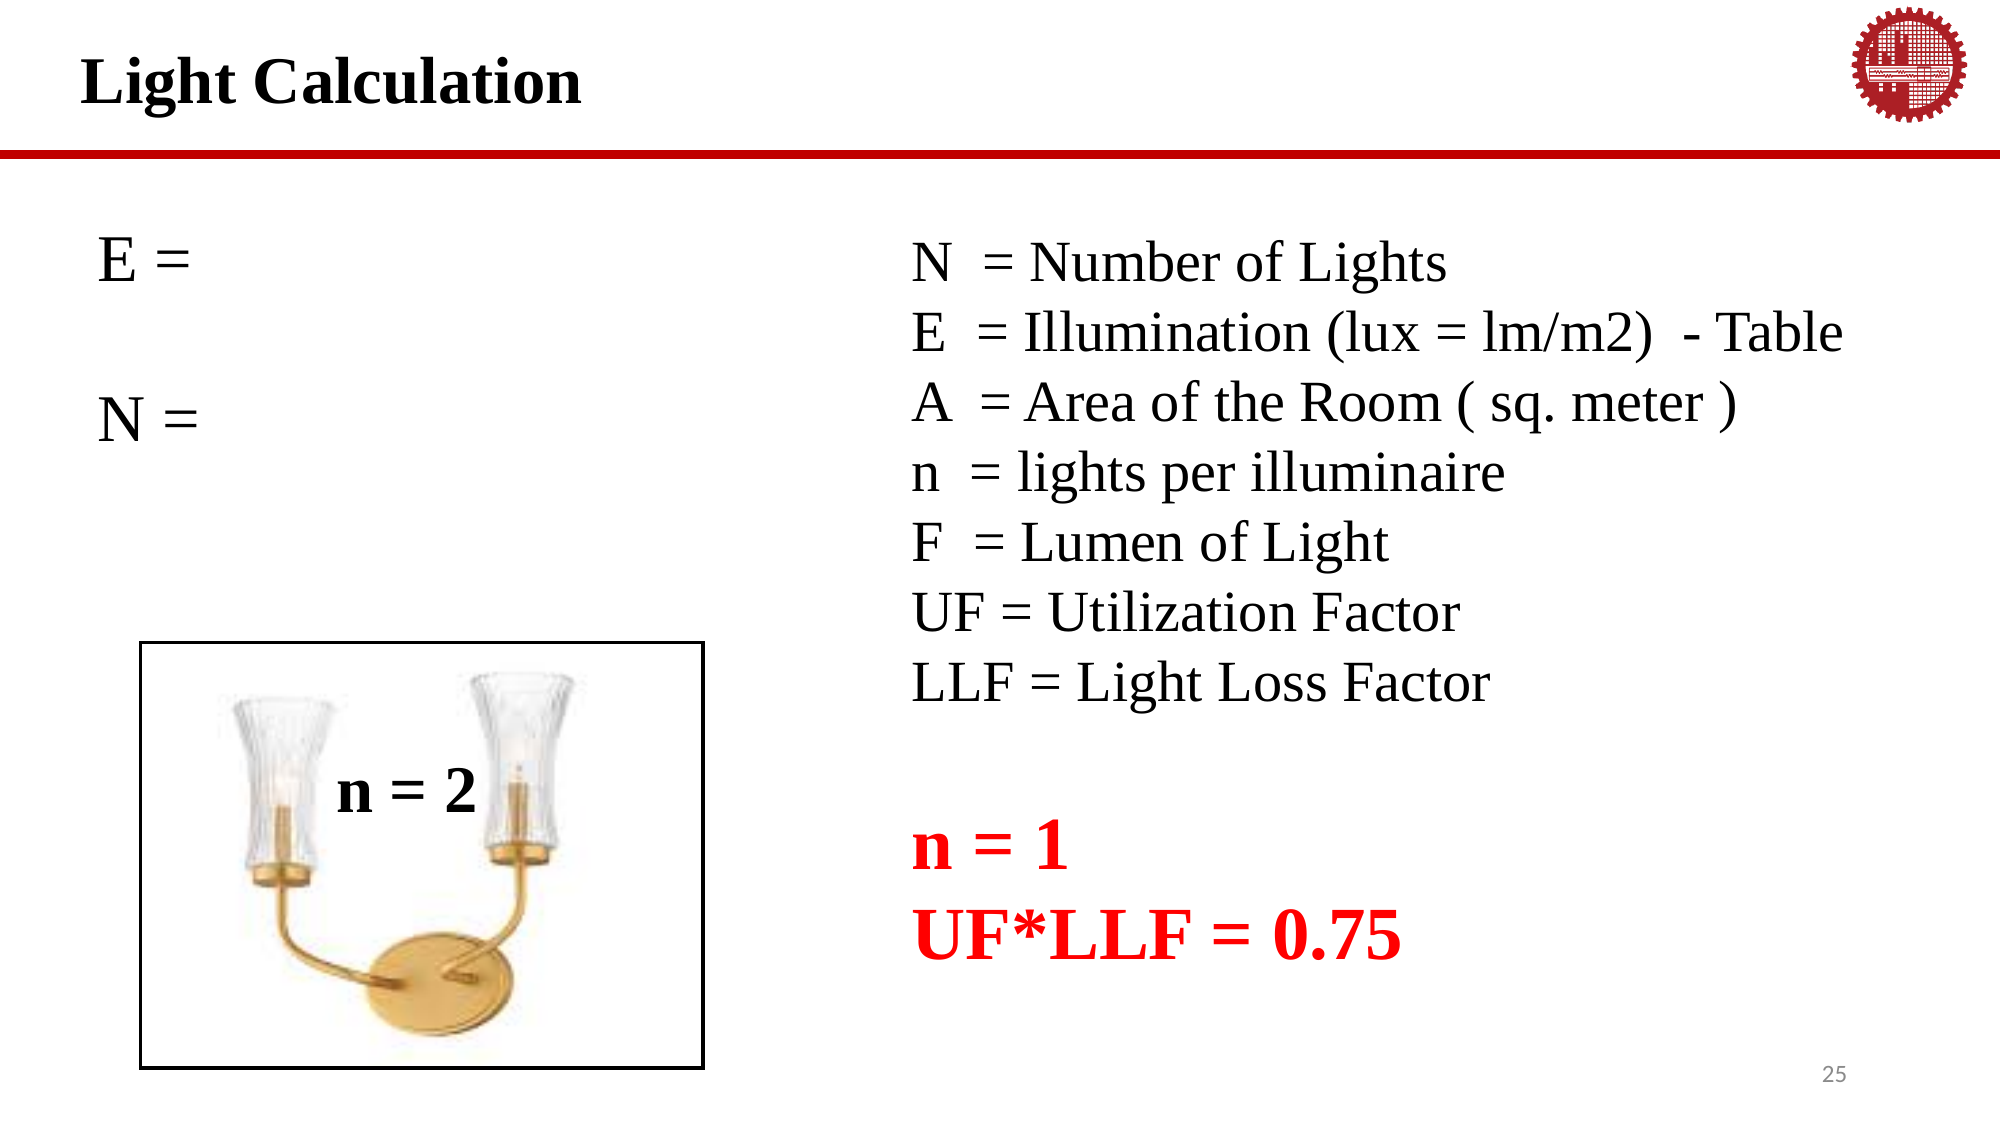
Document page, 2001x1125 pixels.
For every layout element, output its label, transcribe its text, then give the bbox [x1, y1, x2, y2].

text_box [140, 642, 704, 656]
text_box Light Calculation [65, 29, 1527, 124]
slide_number 25 [1412, 1042, 1863, 1103]
picture [110, 656, 721, 1069]
text_box n = 1 UF*LLF = 0.75 [896, 786, 1646, 982]
picture [1849, 5, 1968, 123]
text_box N = Number of Lights E = Illumination (lux = lm/m2) - Table A = Area of the Room ( sq. meter ) n = lights per illuminaire F = Lumen of Light UF = Utilization Factor LLF = Light Loss Factor [896, 215, 2000, 721]
